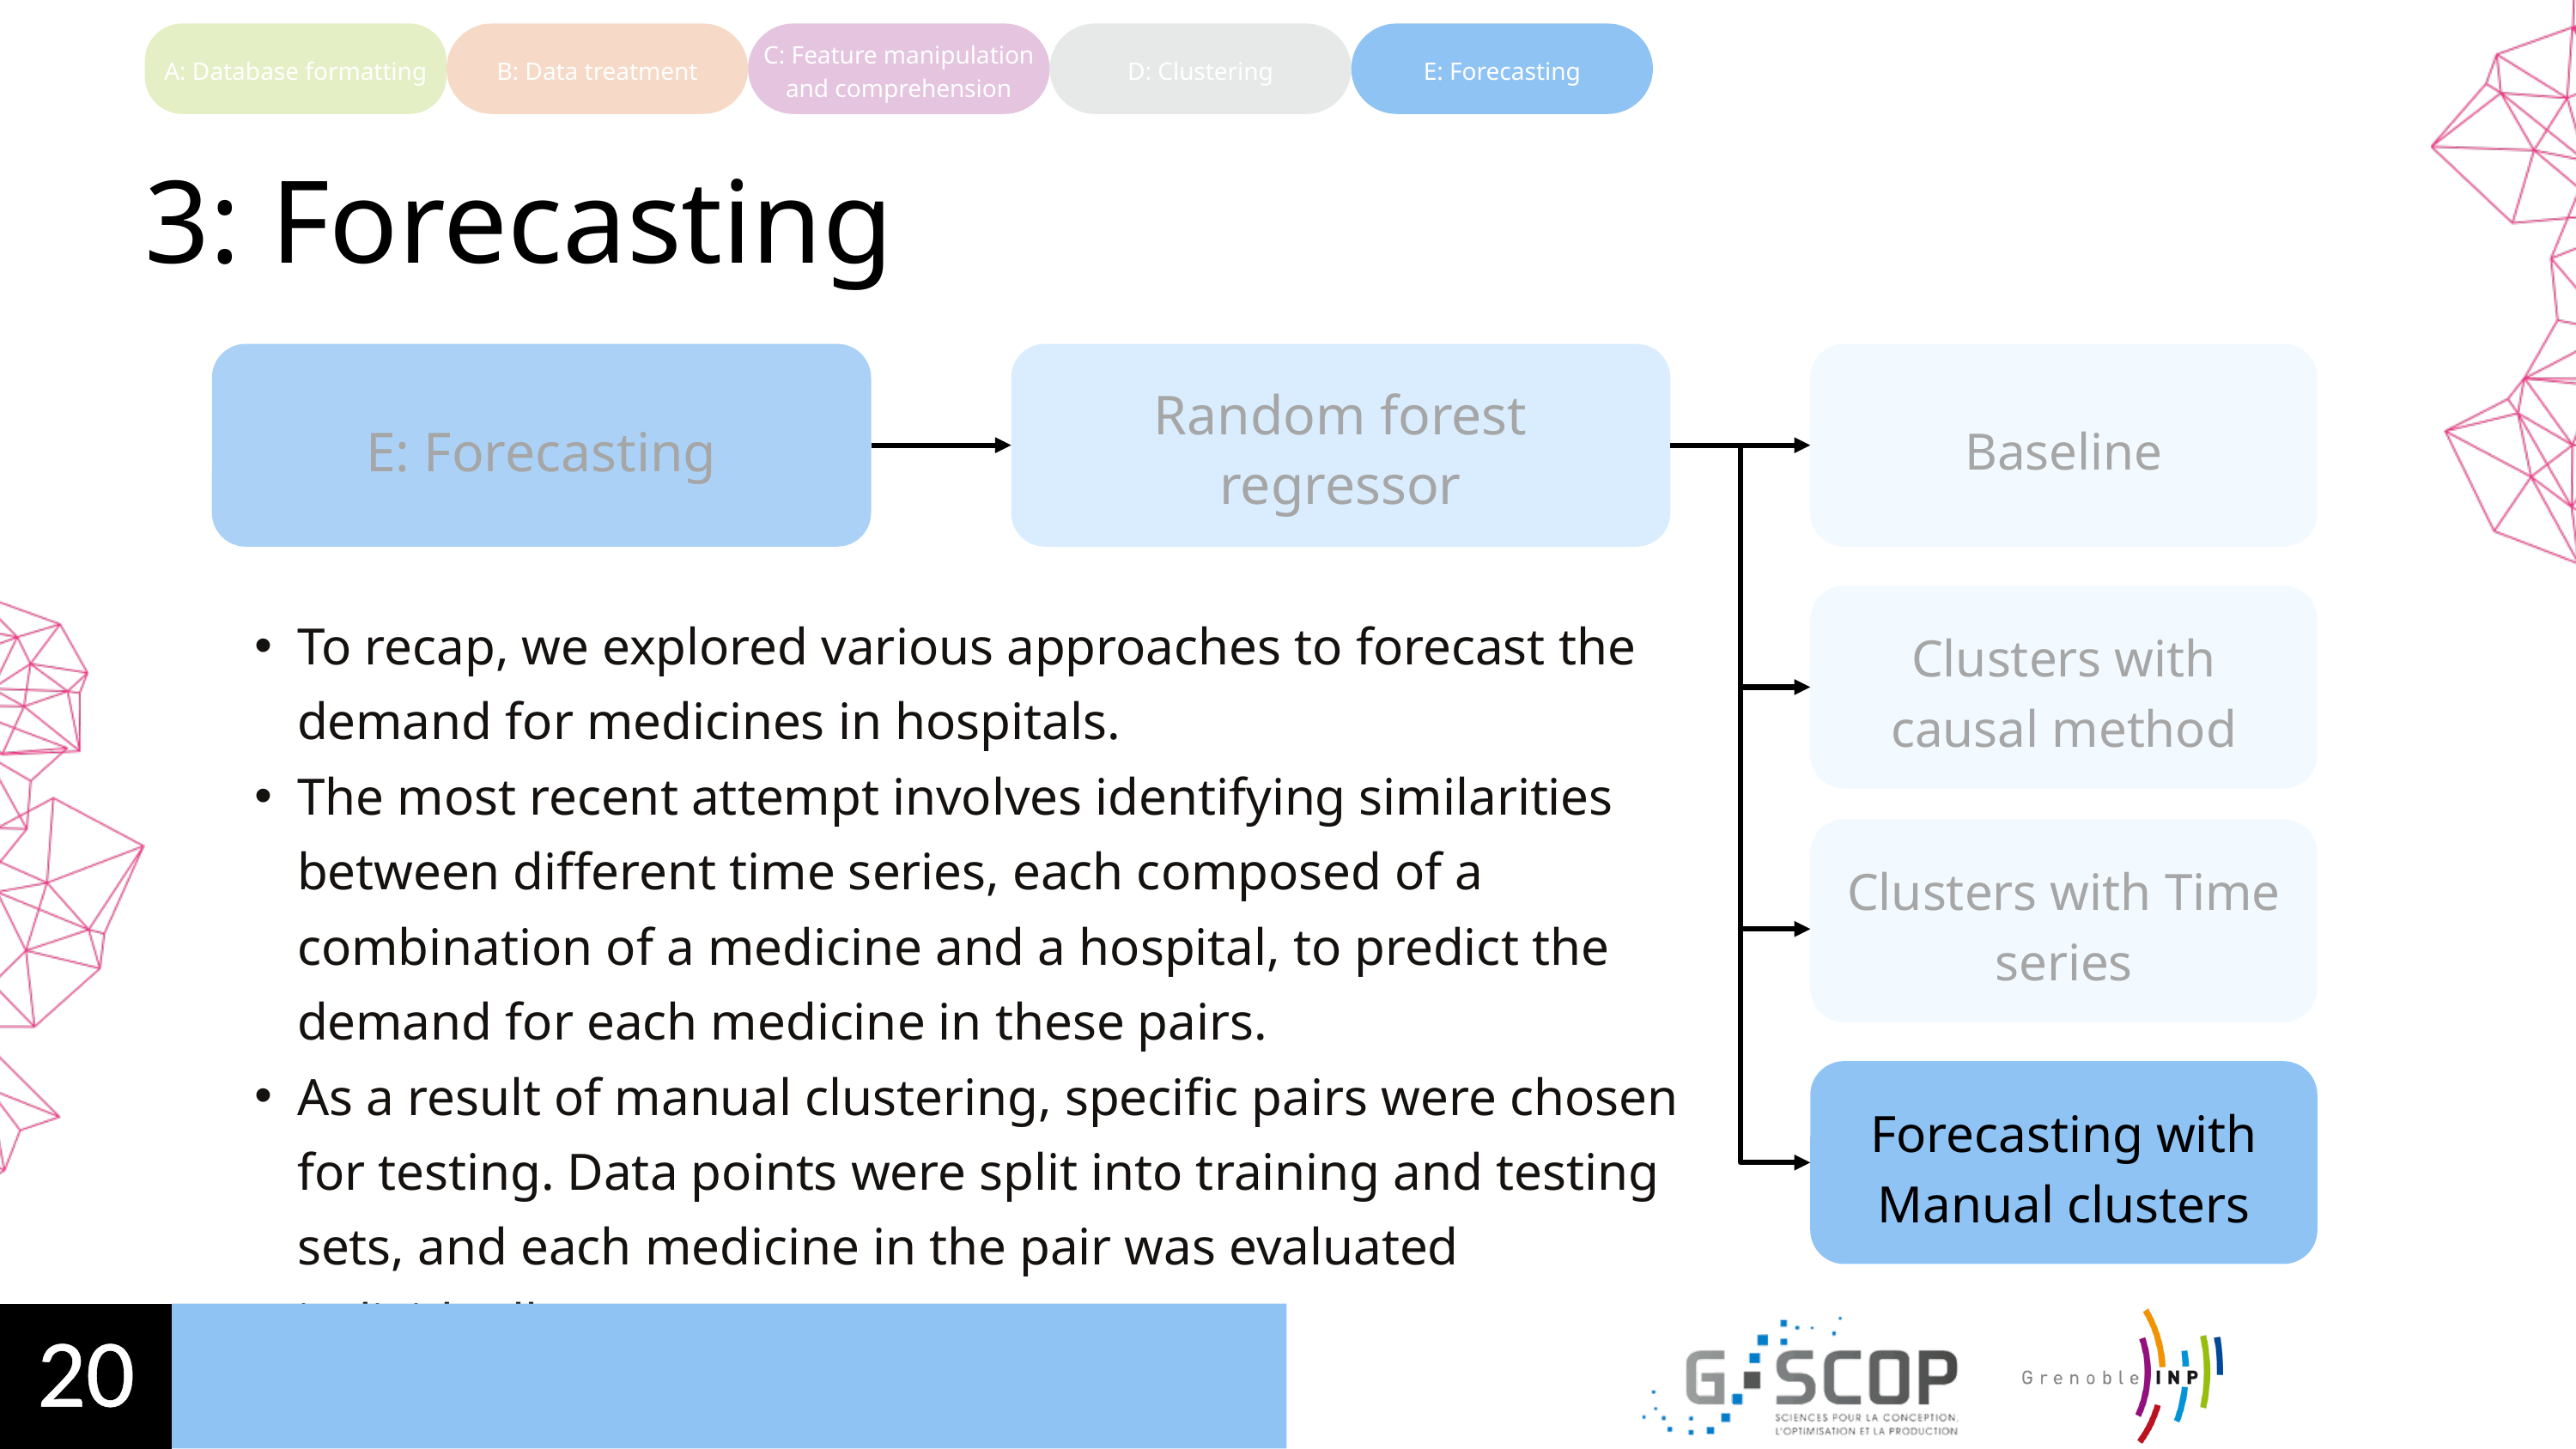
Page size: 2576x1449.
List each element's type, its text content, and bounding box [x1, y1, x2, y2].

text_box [144, 23, 1654, 114]
text_box Clusters with Time series [1814, 817, 2319, 1024]
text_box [1636, 1308, 2224, 1444]
text_box Baseline [1808, 342, 2319, 549]
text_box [1670, 445, 1811, 1163]
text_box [0, 1303, 1287, 1449]
text_box Prévision [873, 452, 884, 472]
text_box E: Forecasting [210, 342, 873, 549]
text_box Forecasting with Manual clusters [1808, 1059, 2319, 1266]
text_box Prévision [873, 401, 884, 443]
text_box [0, 592, 145, 1197]
text_box [2431, 0, 2576, 565]
text_box Clusters with causal method [1814, 584, 2319, 791]
text_box Random forest regressor [1009, 342, 1673, 549]
text_box 3: Forecasting [144, 125, 1905, 286]
text_box To recap, we explored various approaches to forecast the demand for medicines in hospitals. The most recent attempt involves identifying similarities between different time series, each composed of a combination of a medicine and a hospital, to predict the demand for each medicine in these pairs. As a result of manual clustering, specific pairs were chosen for testing. Data points were split into training and testing sets, and each medicine in the pair was evaluated individually. [211, 599, 1688, 1351]
